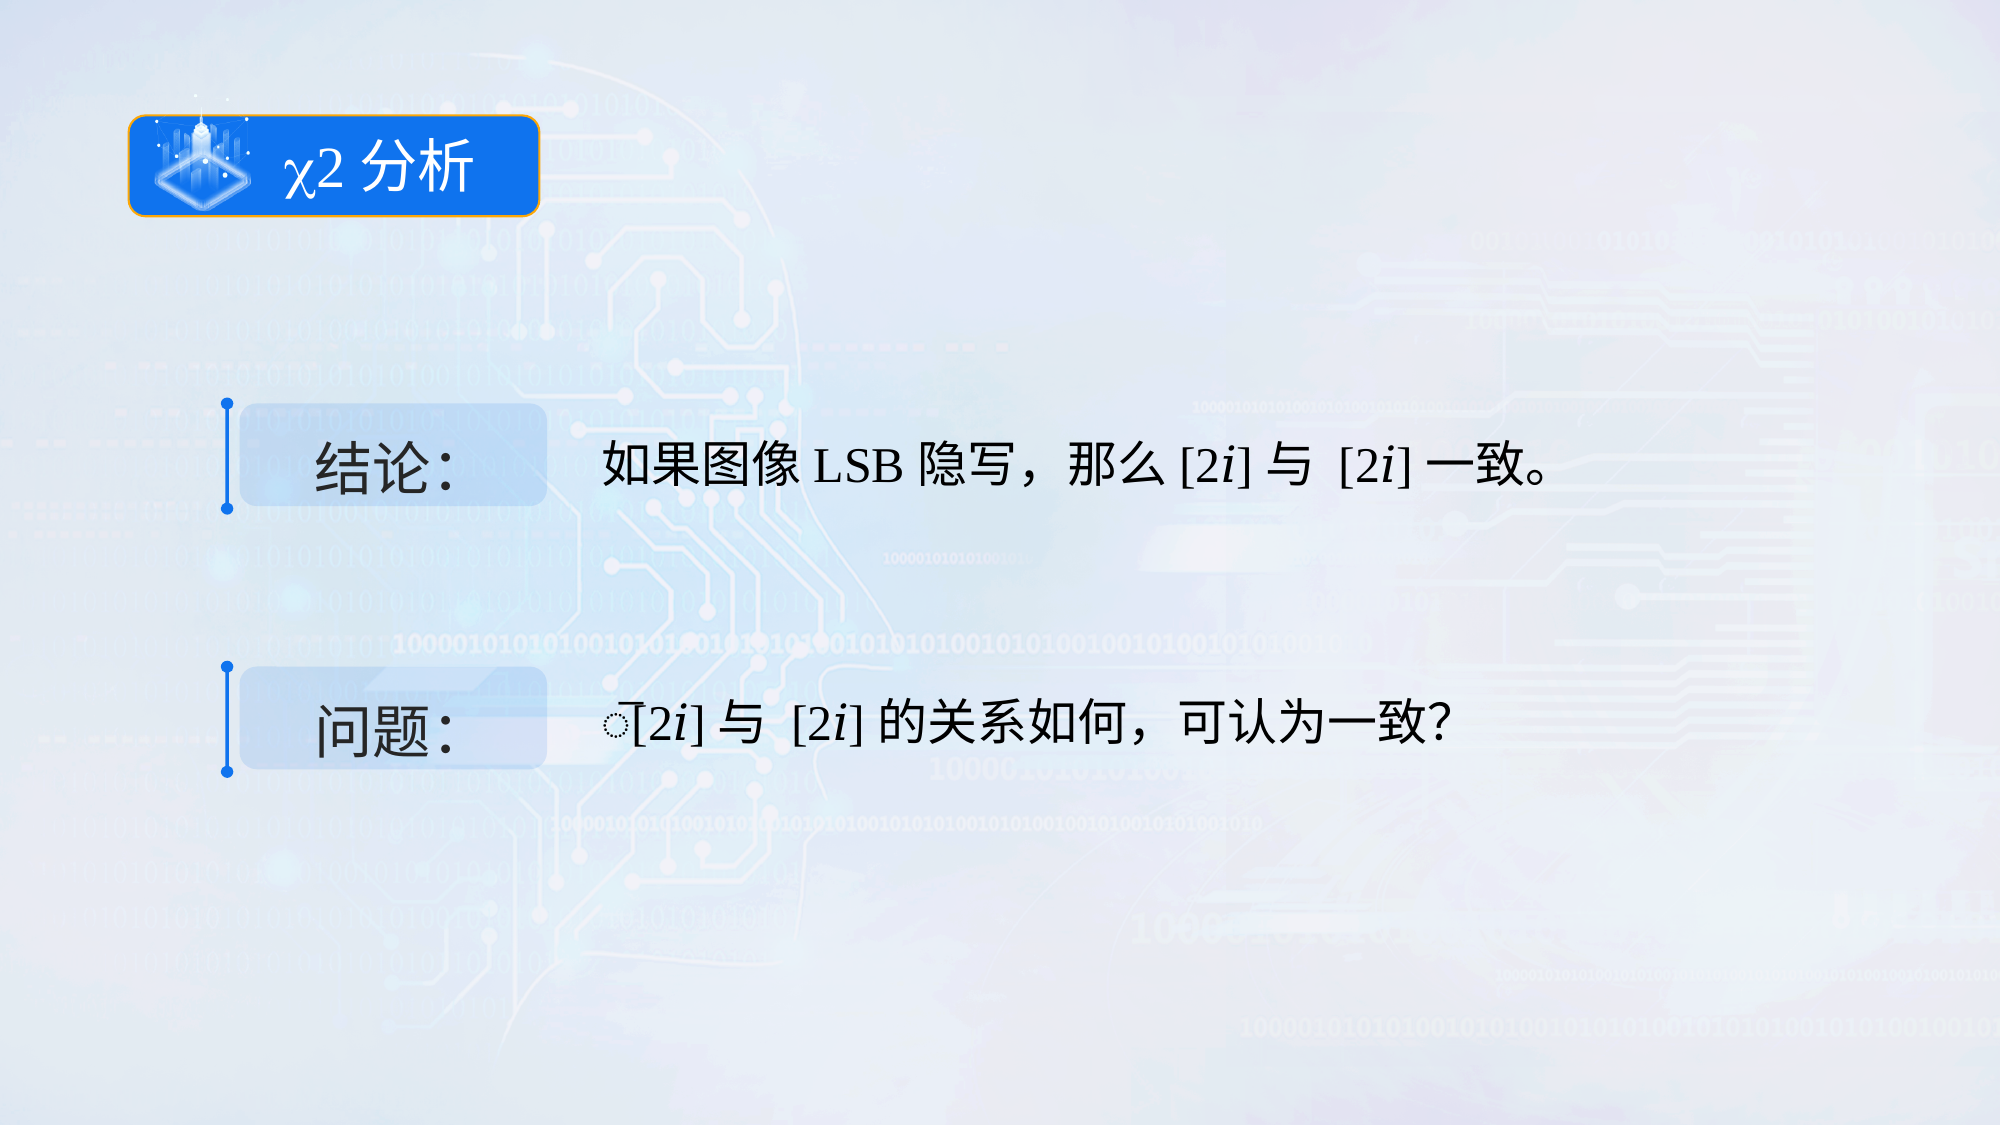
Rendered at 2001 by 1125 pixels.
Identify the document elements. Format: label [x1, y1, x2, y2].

text_box [220, 652, 548, 778]
text_box [220, 389, 548, 515]
picture [0, 0, 2000, 1125]
text_box [128, 86, 540, 217]
